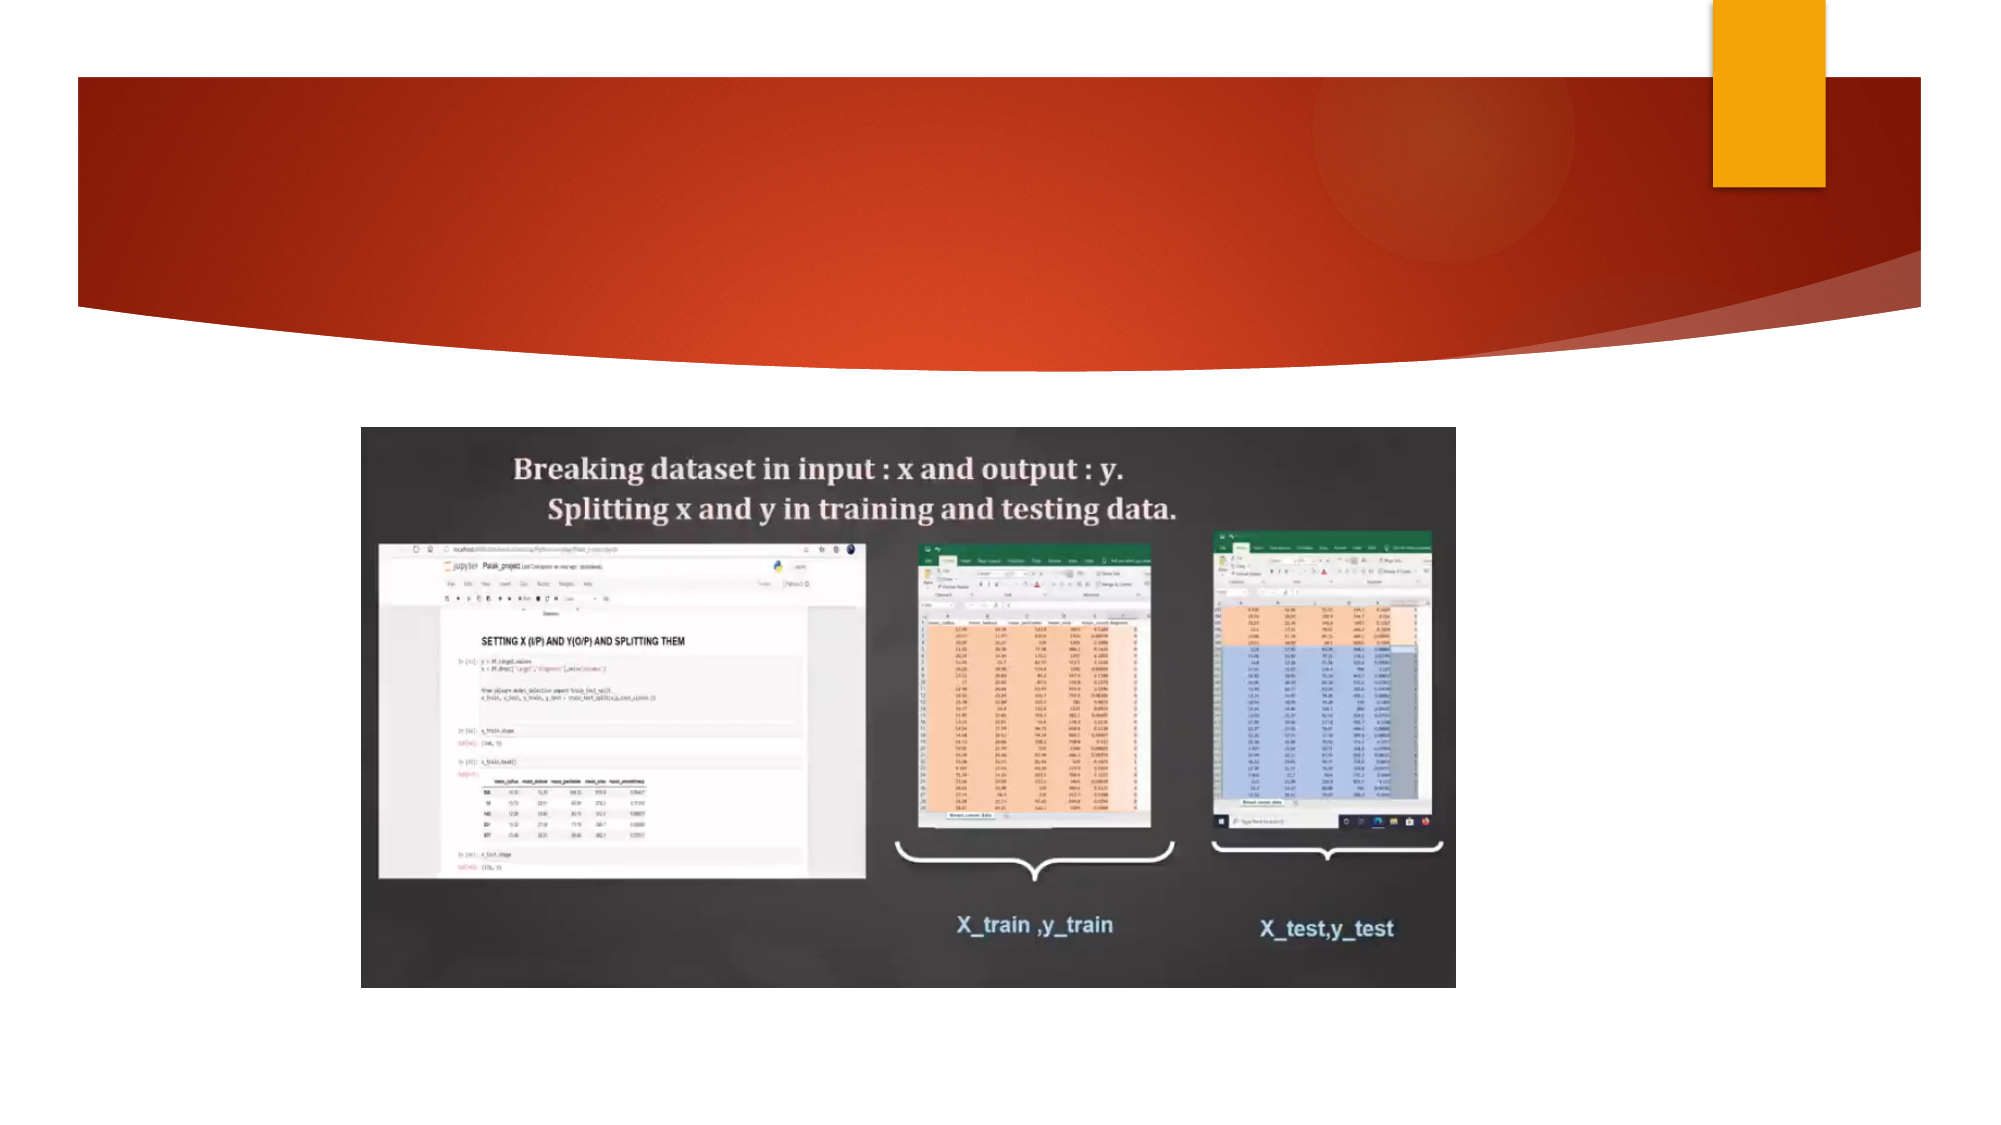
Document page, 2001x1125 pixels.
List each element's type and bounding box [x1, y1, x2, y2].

list [361, 426, 1456, 988]
